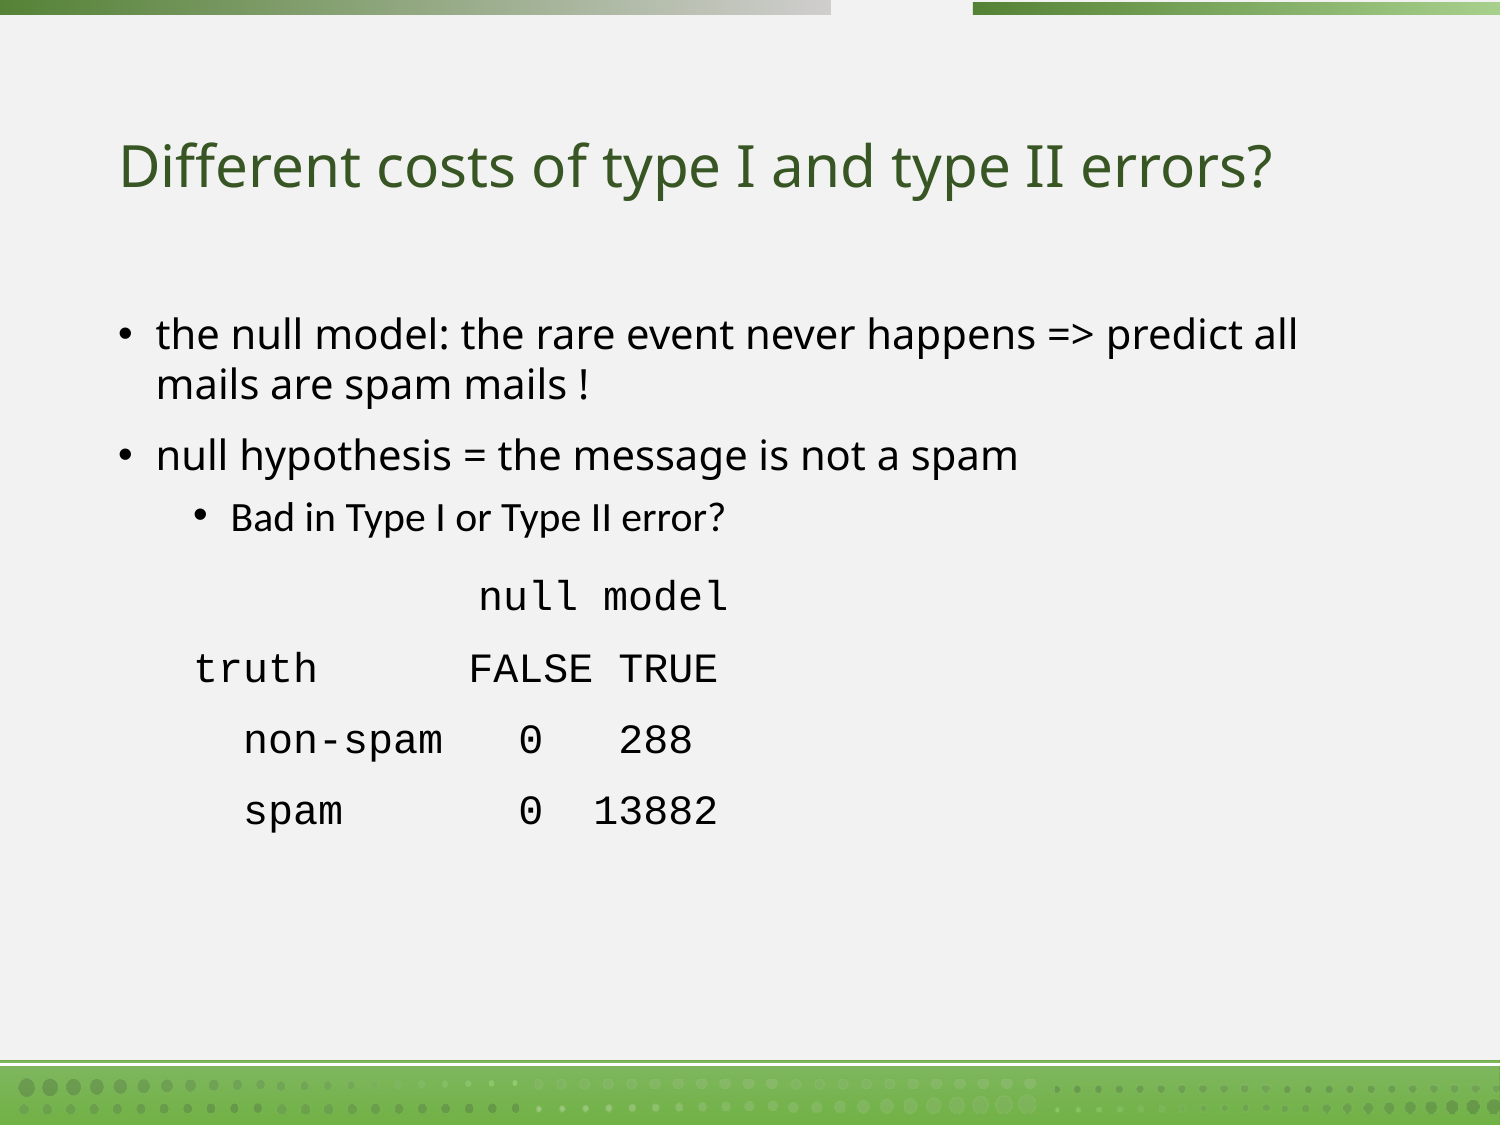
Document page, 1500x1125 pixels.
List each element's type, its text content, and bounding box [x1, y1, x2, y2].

list the null model: the rare event never happens => predict all mails are spam mails ! null hypothesis = the message is not a spam Bad in Type I or Type II error? null model truth FALSE TRUE non-spam 0 288 spam 0 13882 [103, 300, 1397, 1015]
title Different costs of type I and type II errors? [103, 59, 1397, 278]
